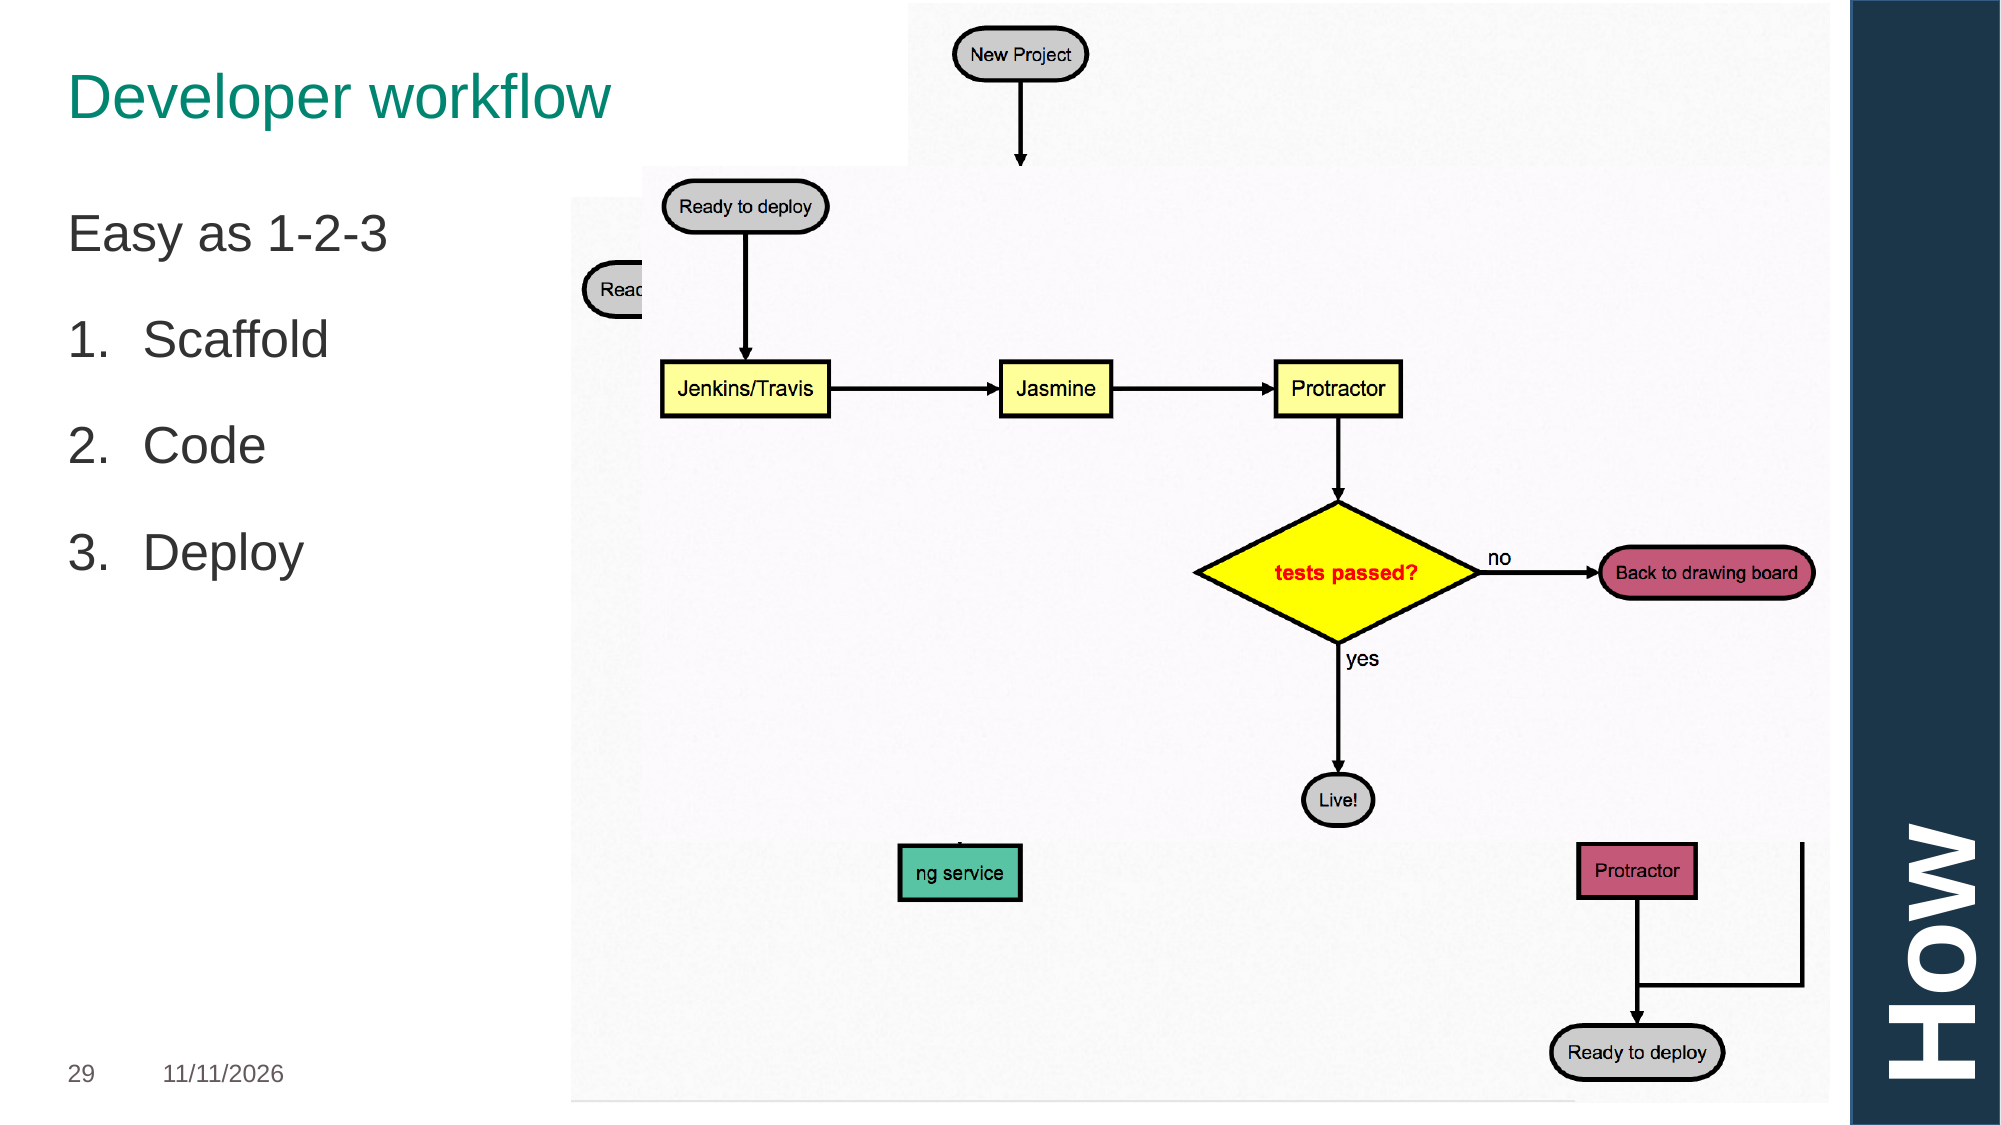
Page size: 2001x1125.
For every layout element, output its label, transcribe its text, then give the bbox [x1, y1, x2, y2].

list Developer workflow [52, 56, 908, 143]
text_box How [1859, 756, 1963, 1103]
slide_number 29 [52, 1042, 147, 1103]
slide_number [147, 1042, 571, 1103]
list Easy as 1-2-3 Scaffold Code Deploy [52, 197, 571, 988]
picture [571, 3, 1830, 1103]
